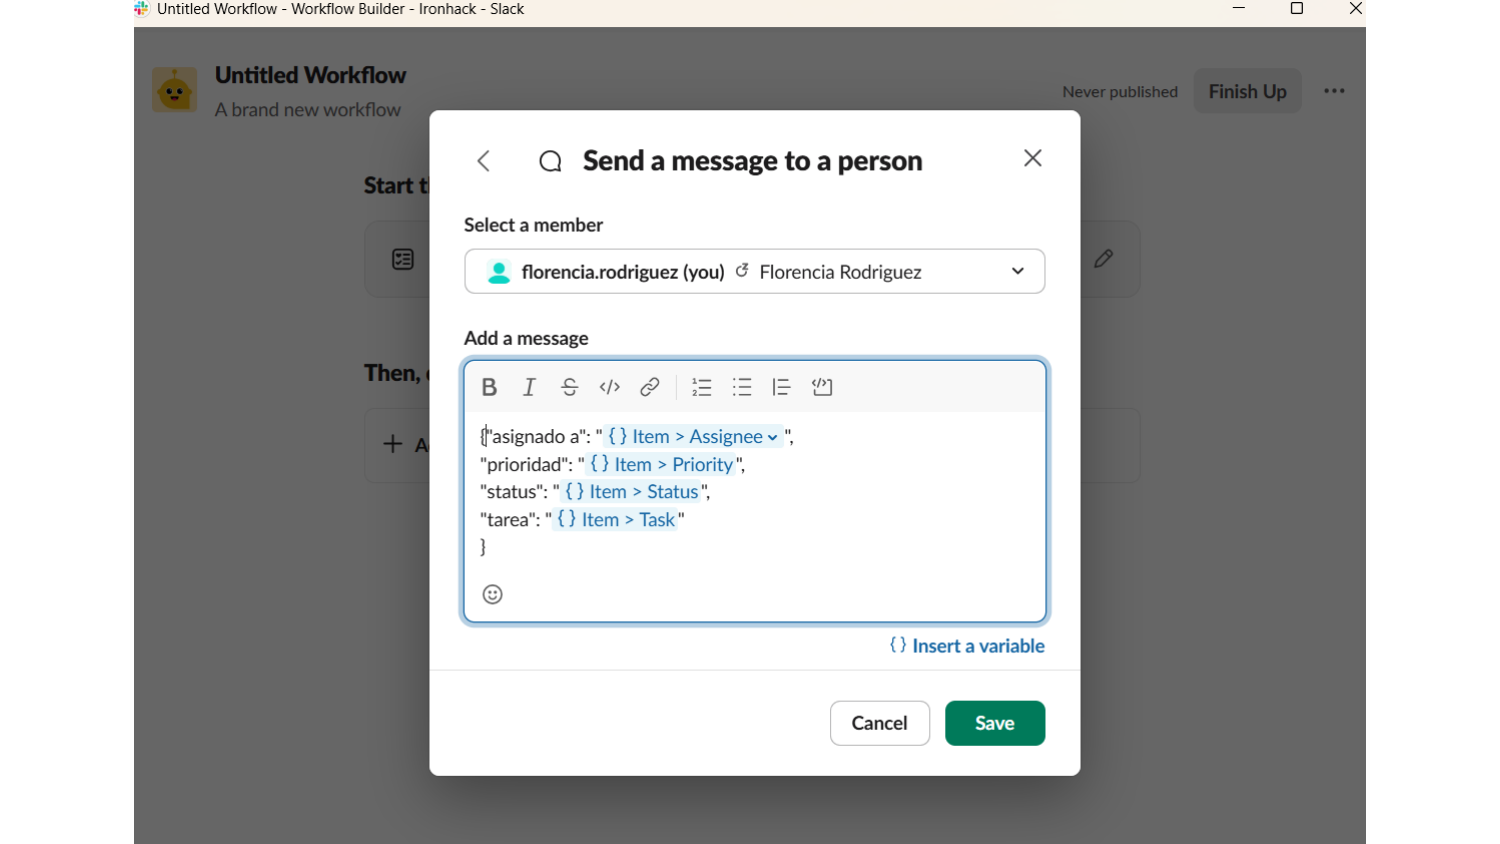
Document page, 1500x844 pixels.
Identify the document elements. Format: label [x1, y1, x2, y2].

picture [133, 0, 1367, 844]
